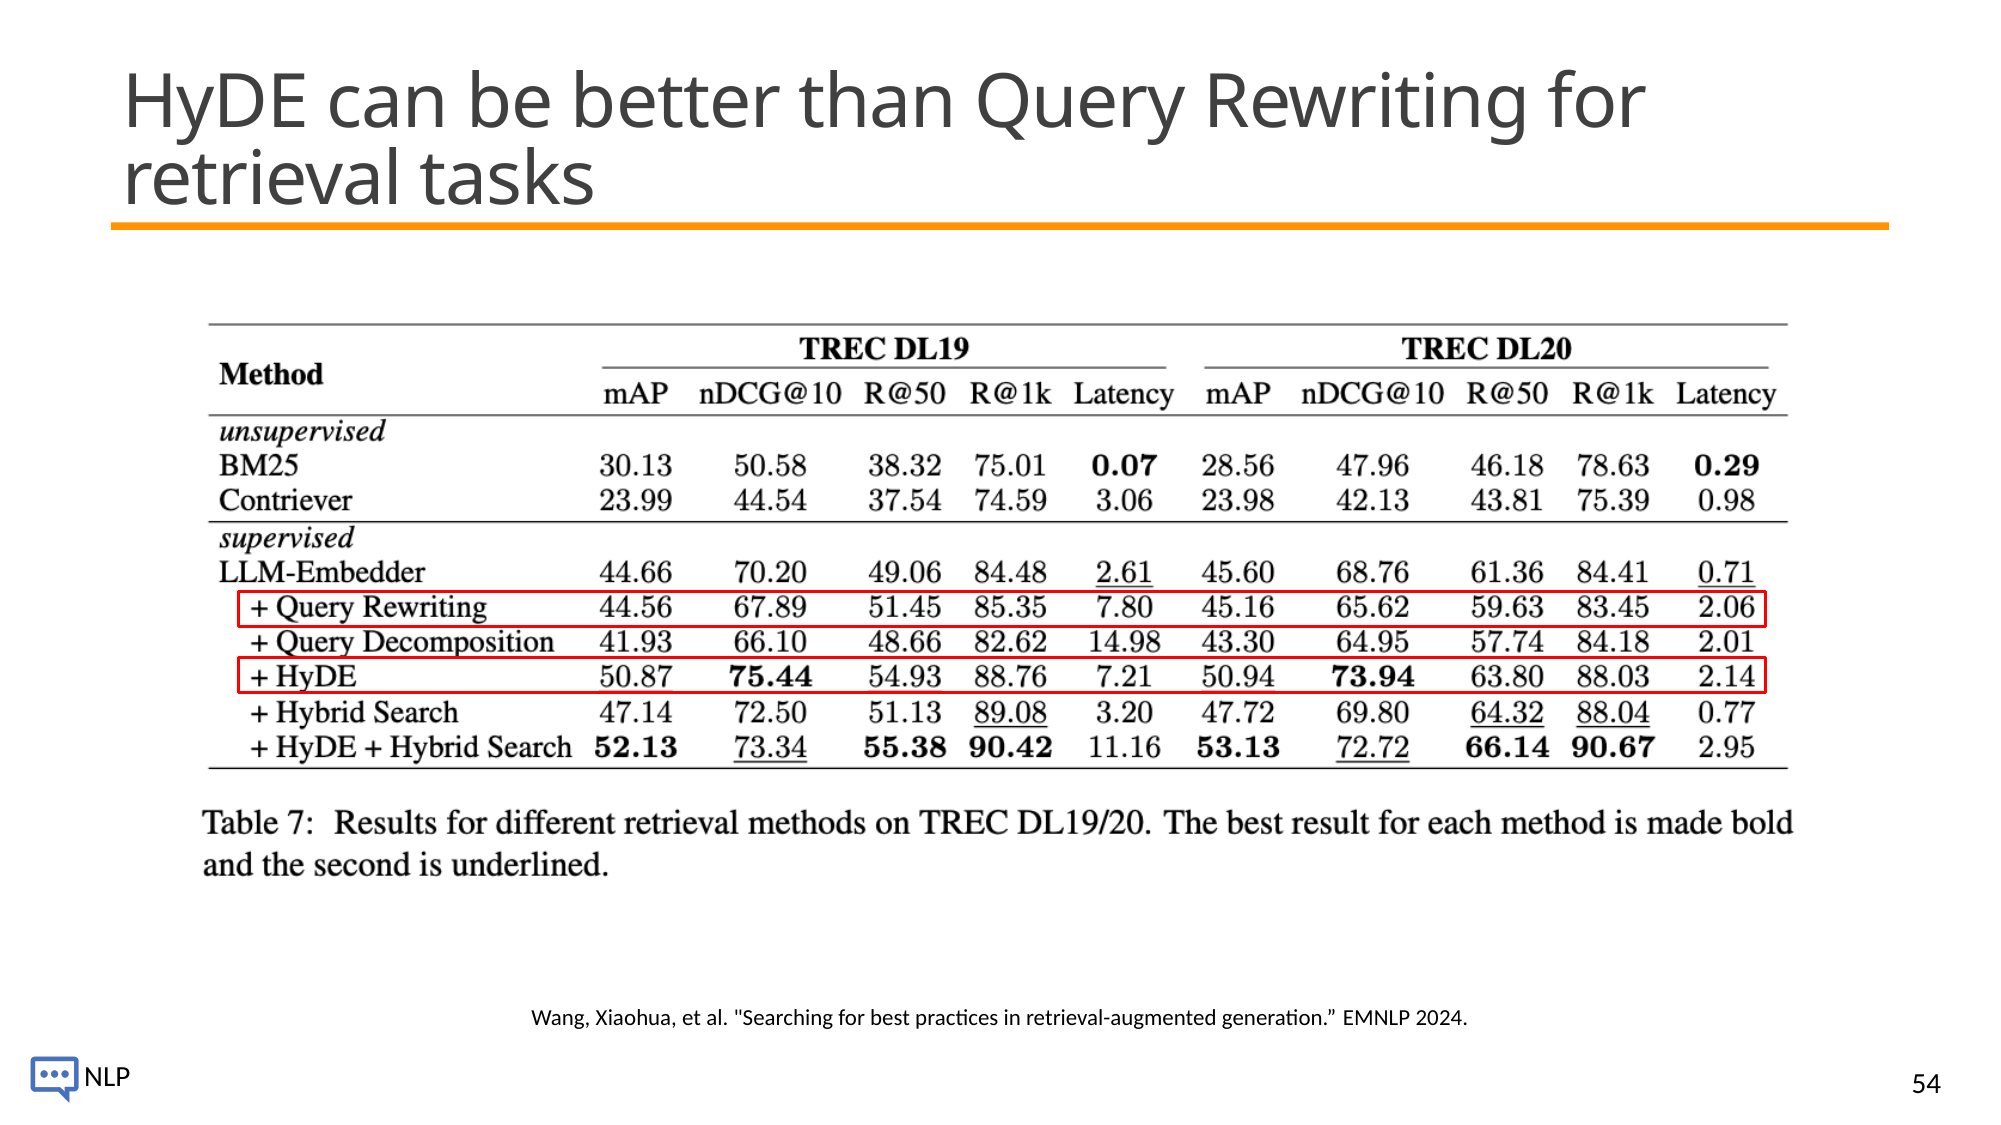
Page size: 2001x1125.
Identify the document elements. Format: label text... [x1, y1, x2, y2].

picture [23, 1047, 86, 1110]
picture [195, 308, 1805, 889]
slide_number 54 [1740, 1052, 1957, 1113]
text_box Wang, Xiaohua, et al. "Searching for best practices in retrieval-augmented generation.” EMNLP 2024. [516, 995, 1484, 1038]
title HyDE can be better than Query Rewriting for retrieval tasks [107, 58, 1899, 228]
